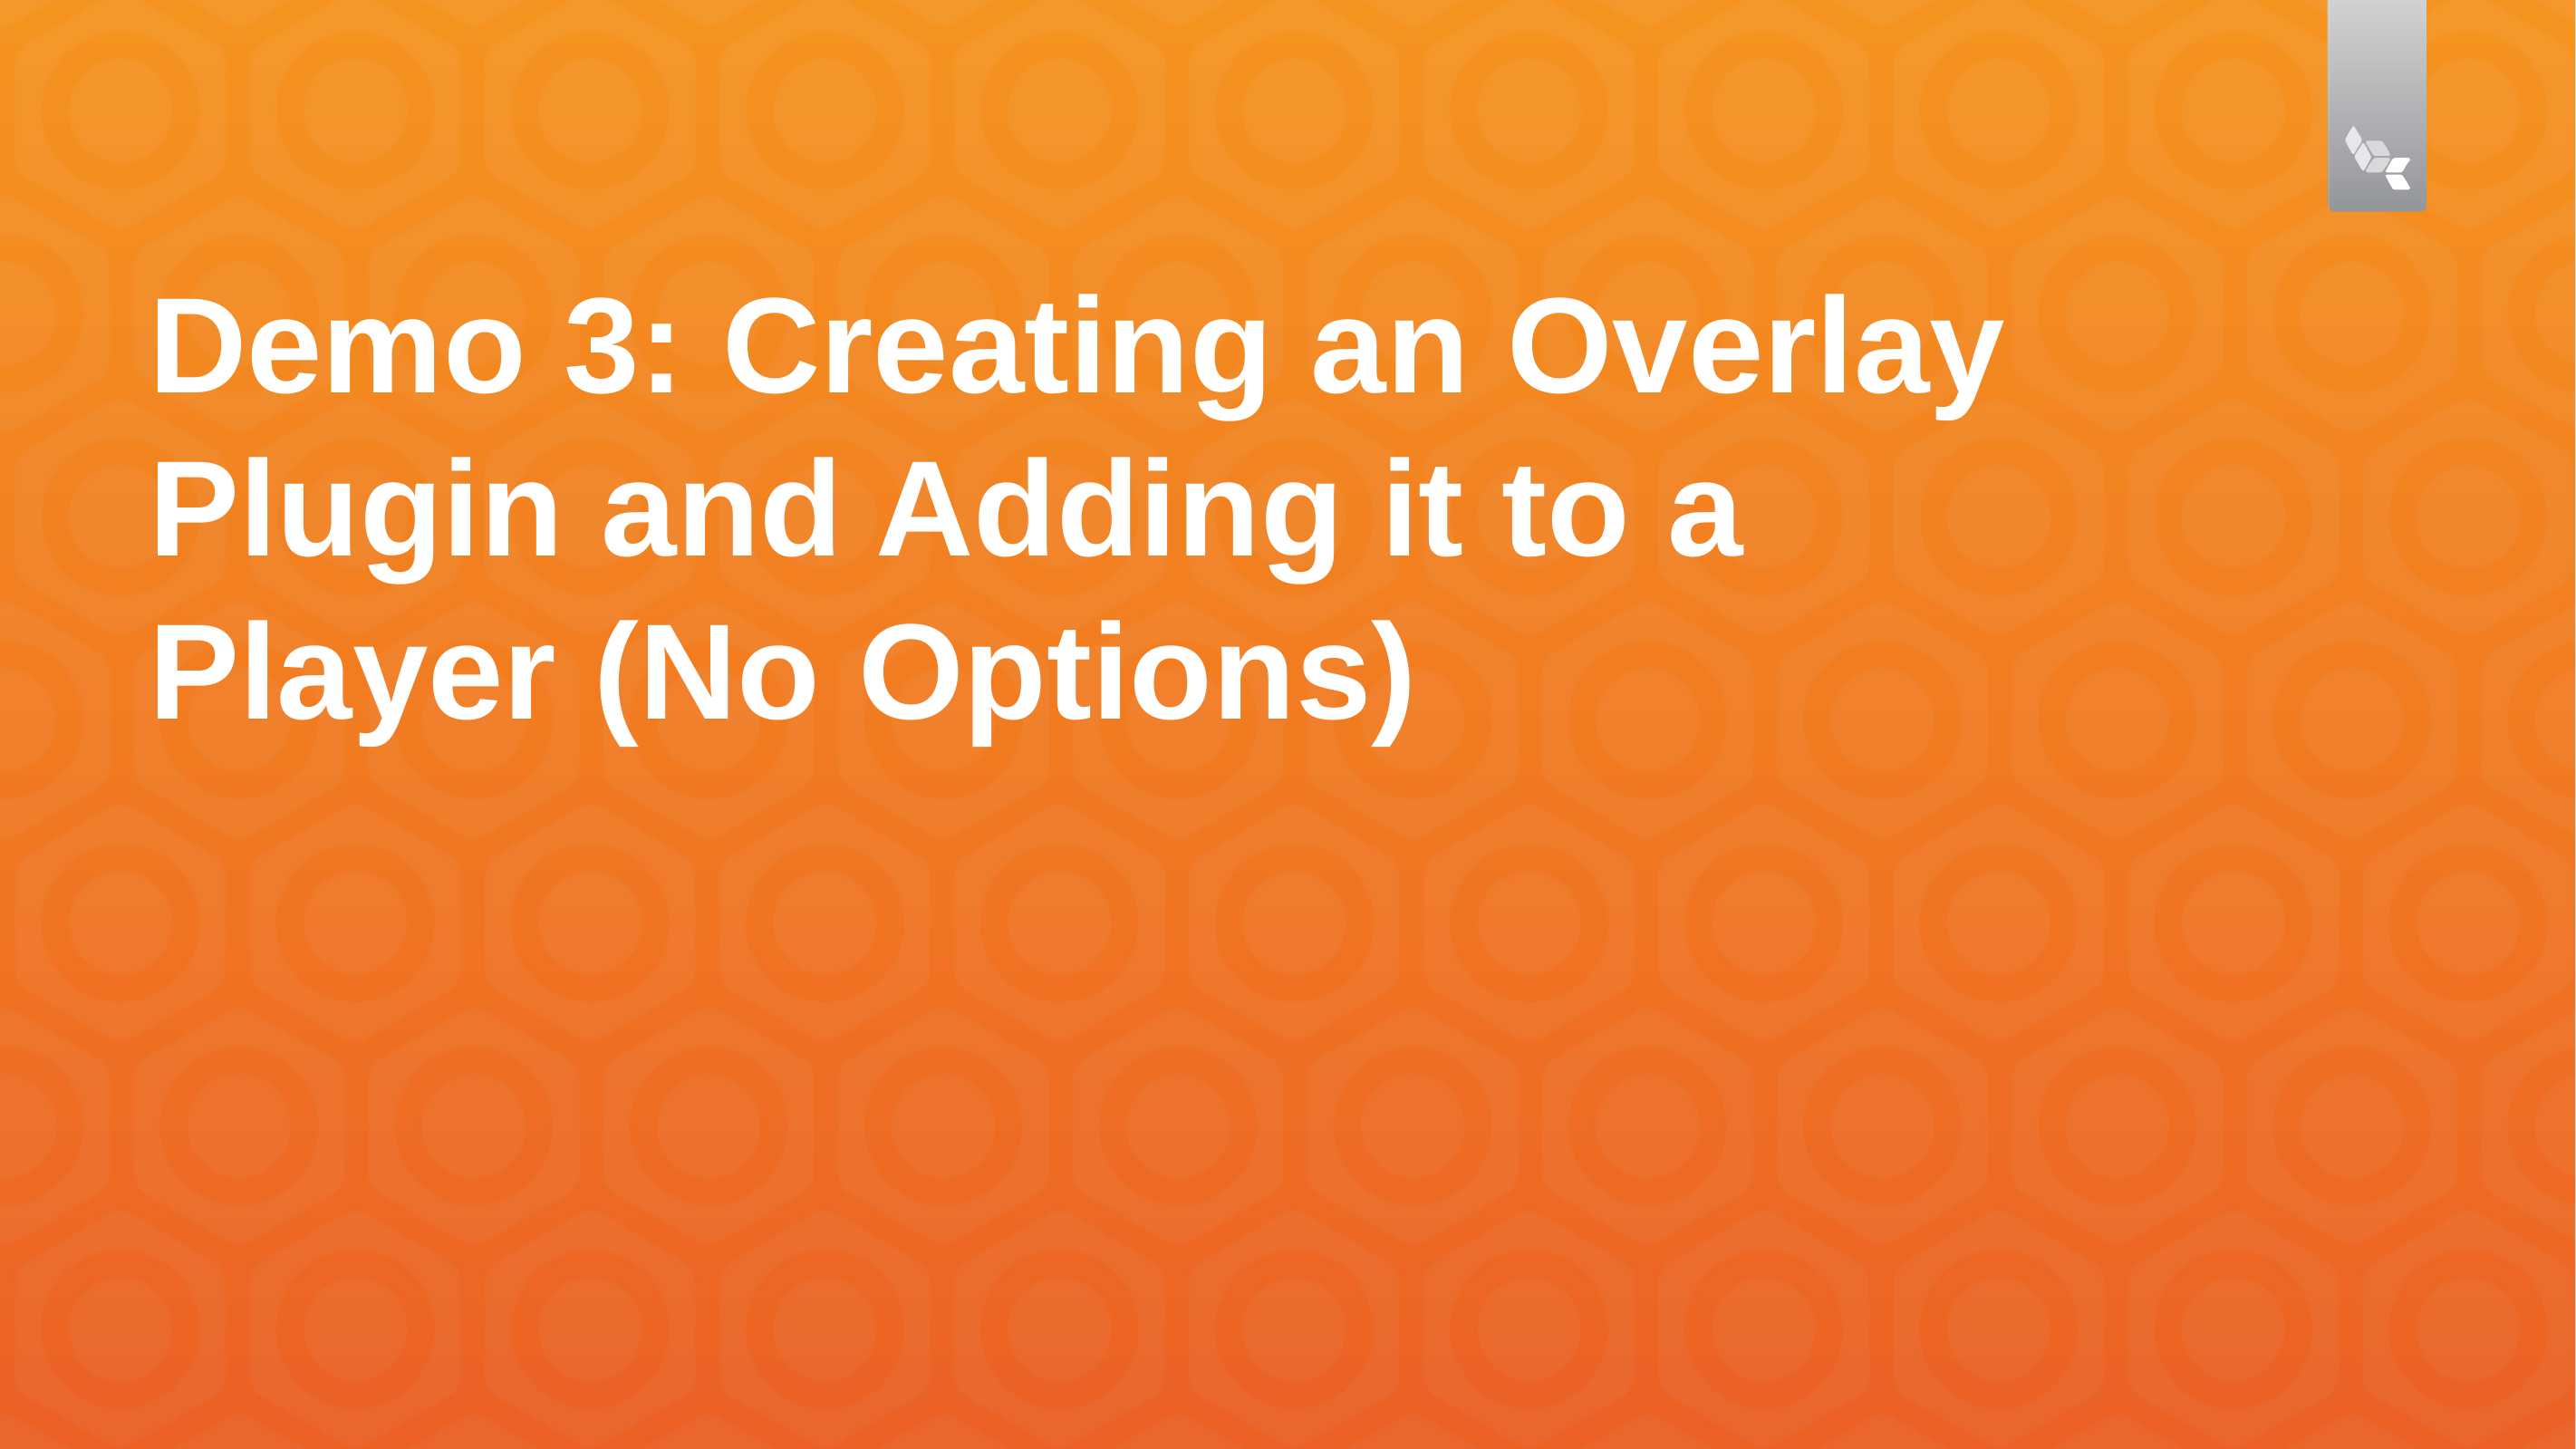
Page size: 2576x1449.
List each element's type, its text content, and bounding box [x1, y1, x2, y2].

picture [0, 0, 2576, 1449]
title Demo 3: Creating an Overlay Plugin and Adding it to a Player (No Options) [125, 223, 2181, 781]
